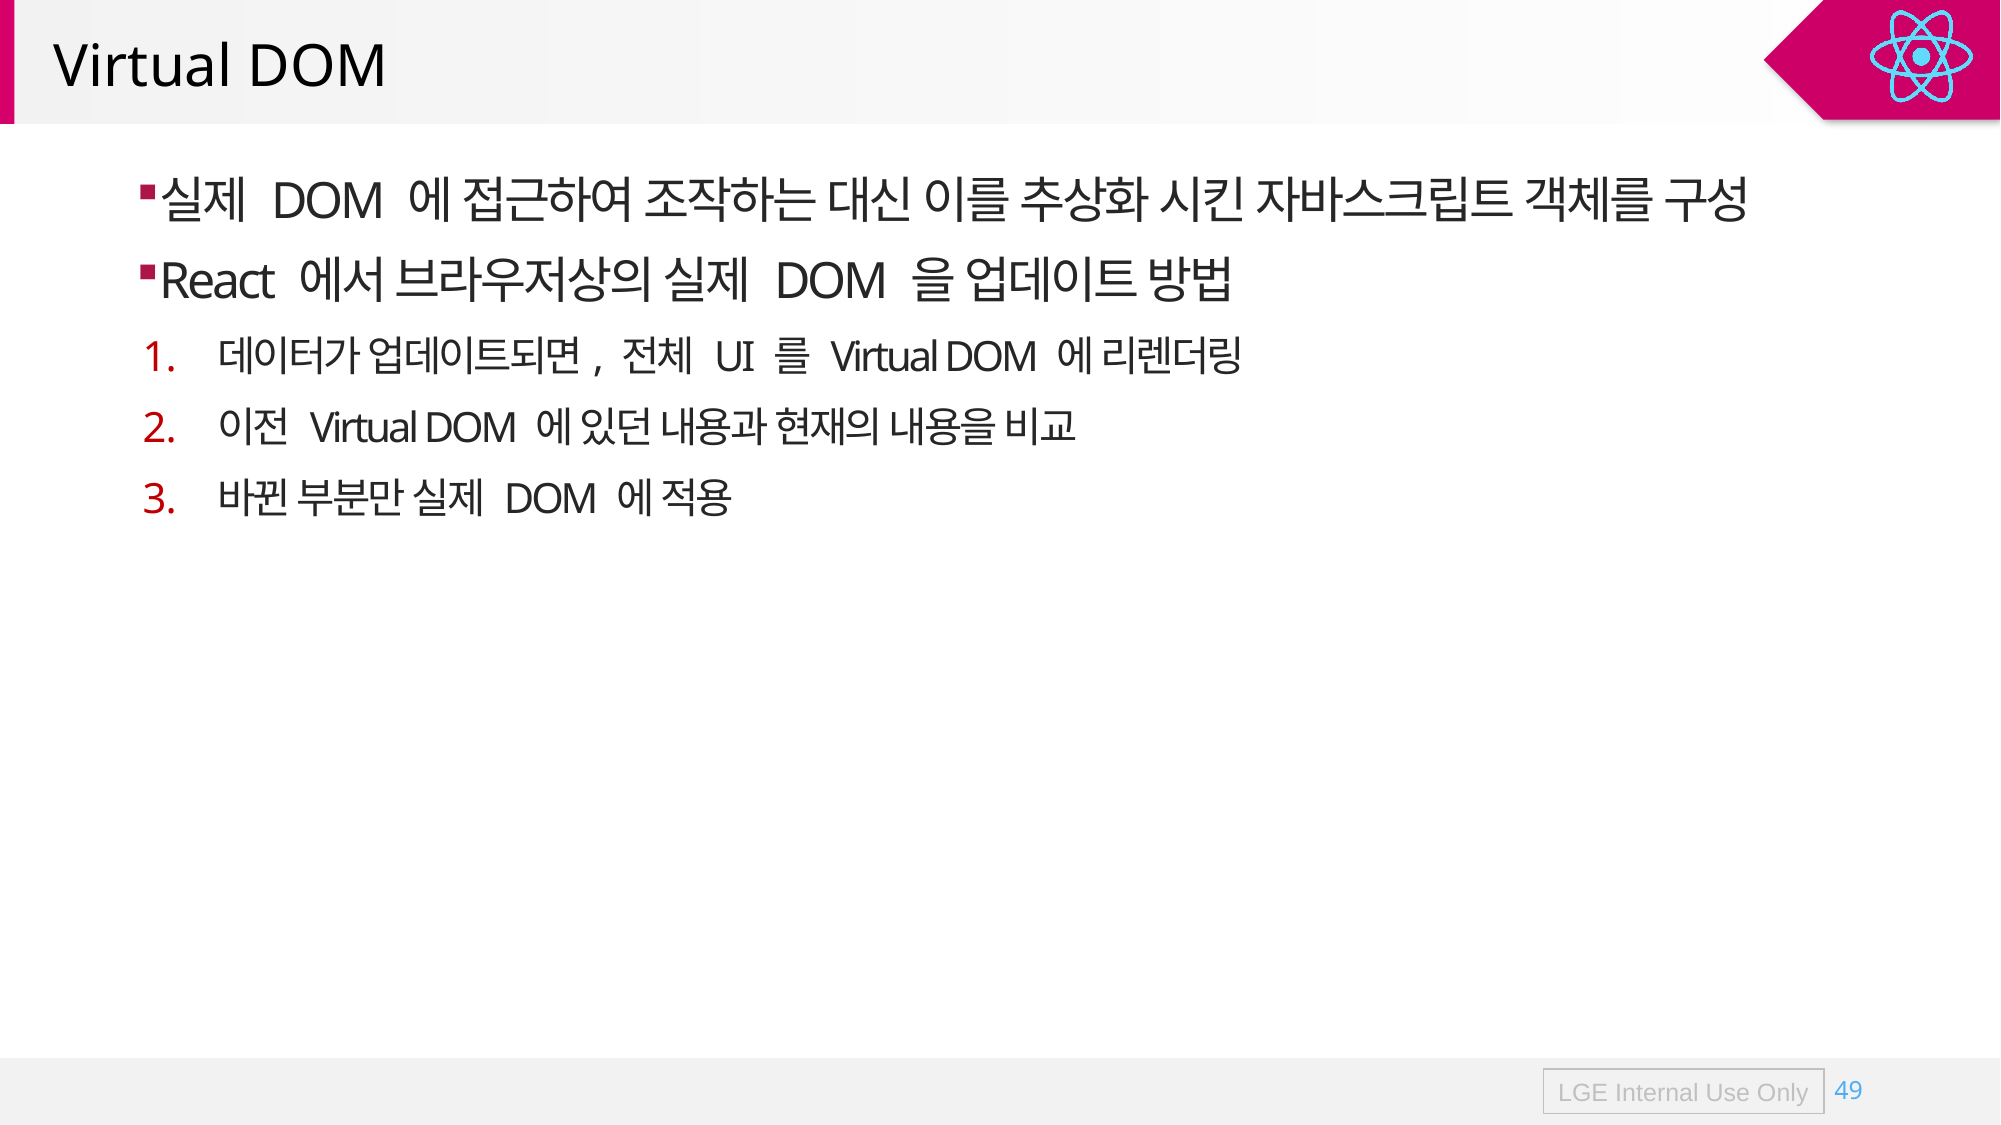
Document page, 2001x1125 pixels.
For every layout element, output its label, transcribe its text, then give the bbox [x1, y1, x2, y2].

title Virtual DOM [39, 11, 1758, 114]
list 실제 DOM 에 접근하여 조작하는 대신 이를 추상화 시킨 자바스크립트 객체를 구성 React 에서 브라우저상의 실제 DOM 을 업데이트 방법 데이터가 업데이트되면, 전체 UI 를 Virtual DOM 에 리렌더링 이전 Virtual DOM 에 있던 내용과 현재의 내용을 비교 바뀐 부분만 실제 DOM 에 적용 [39, 160, 1961, 1047]
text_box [1763, 0, 2000, 120]
